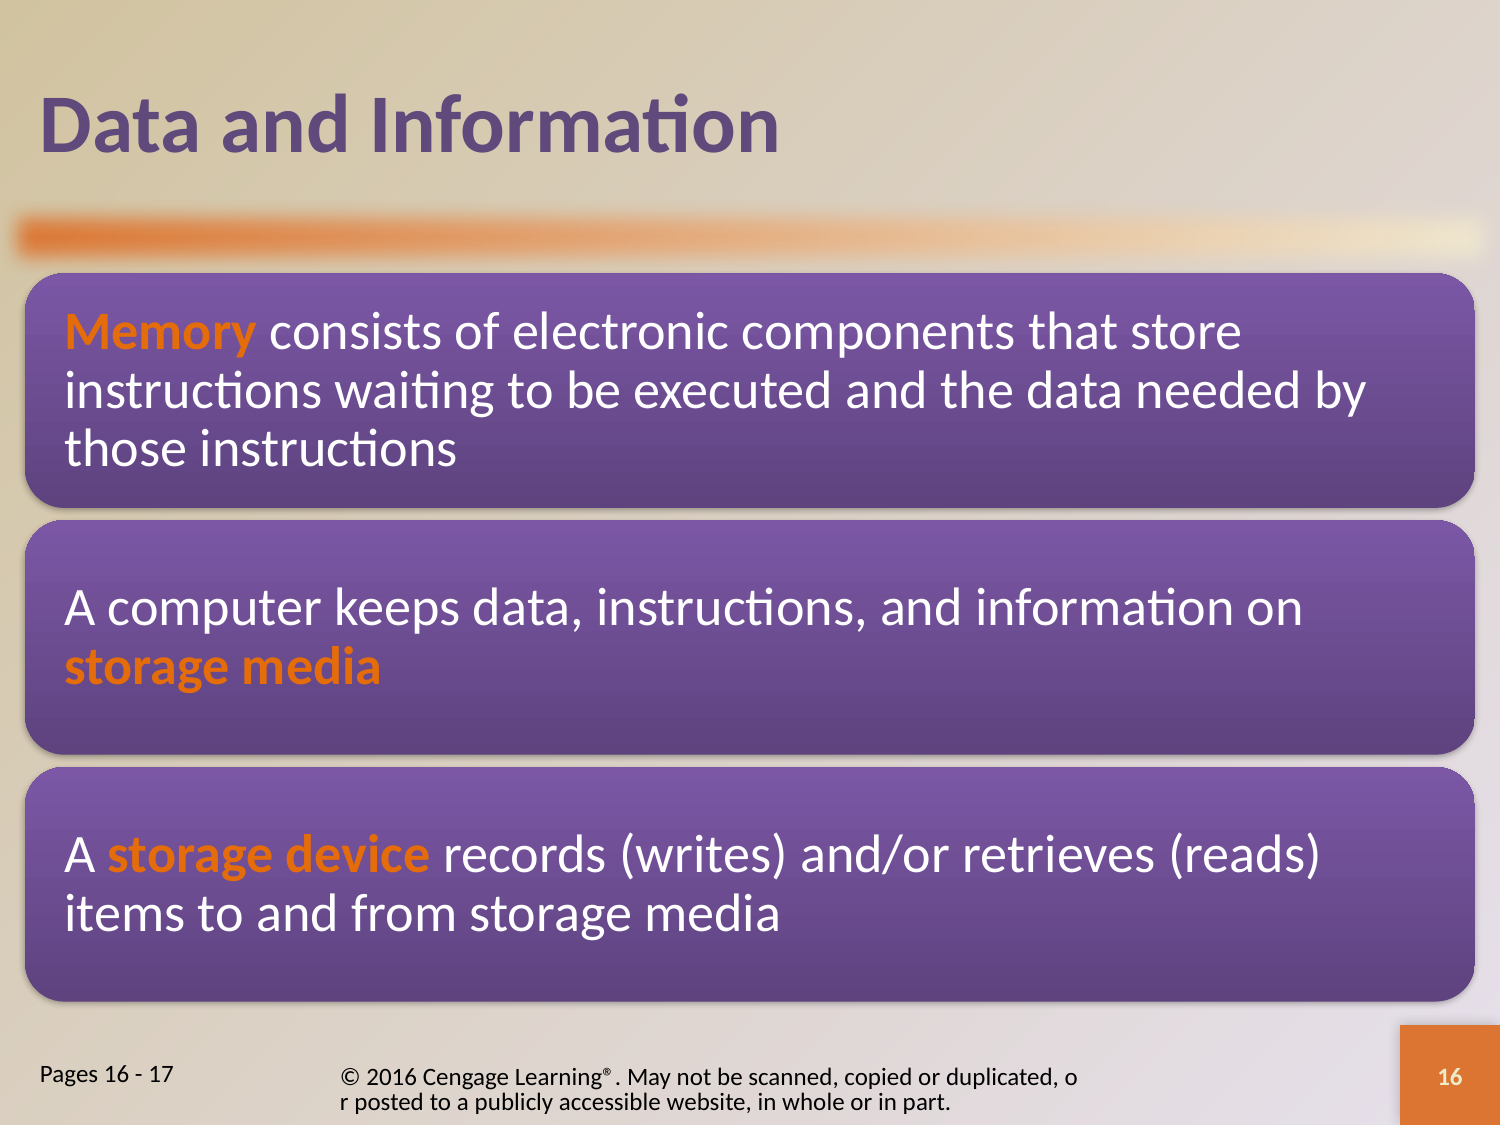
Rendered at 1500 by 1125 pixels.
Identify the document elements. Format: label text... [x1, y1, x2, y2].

footer © 2016 Cengage Learning®. May not be scanned, copied or duplicated, or posted to a publicly accessible website, in whole or in part. [324, 1045, 1100, 1105]
title Data and Information [24, 24, 1475, 213]
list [24, 262, 1476, 1013]
list Pages 16 - 17 [24, 1050, 300, 1125]
